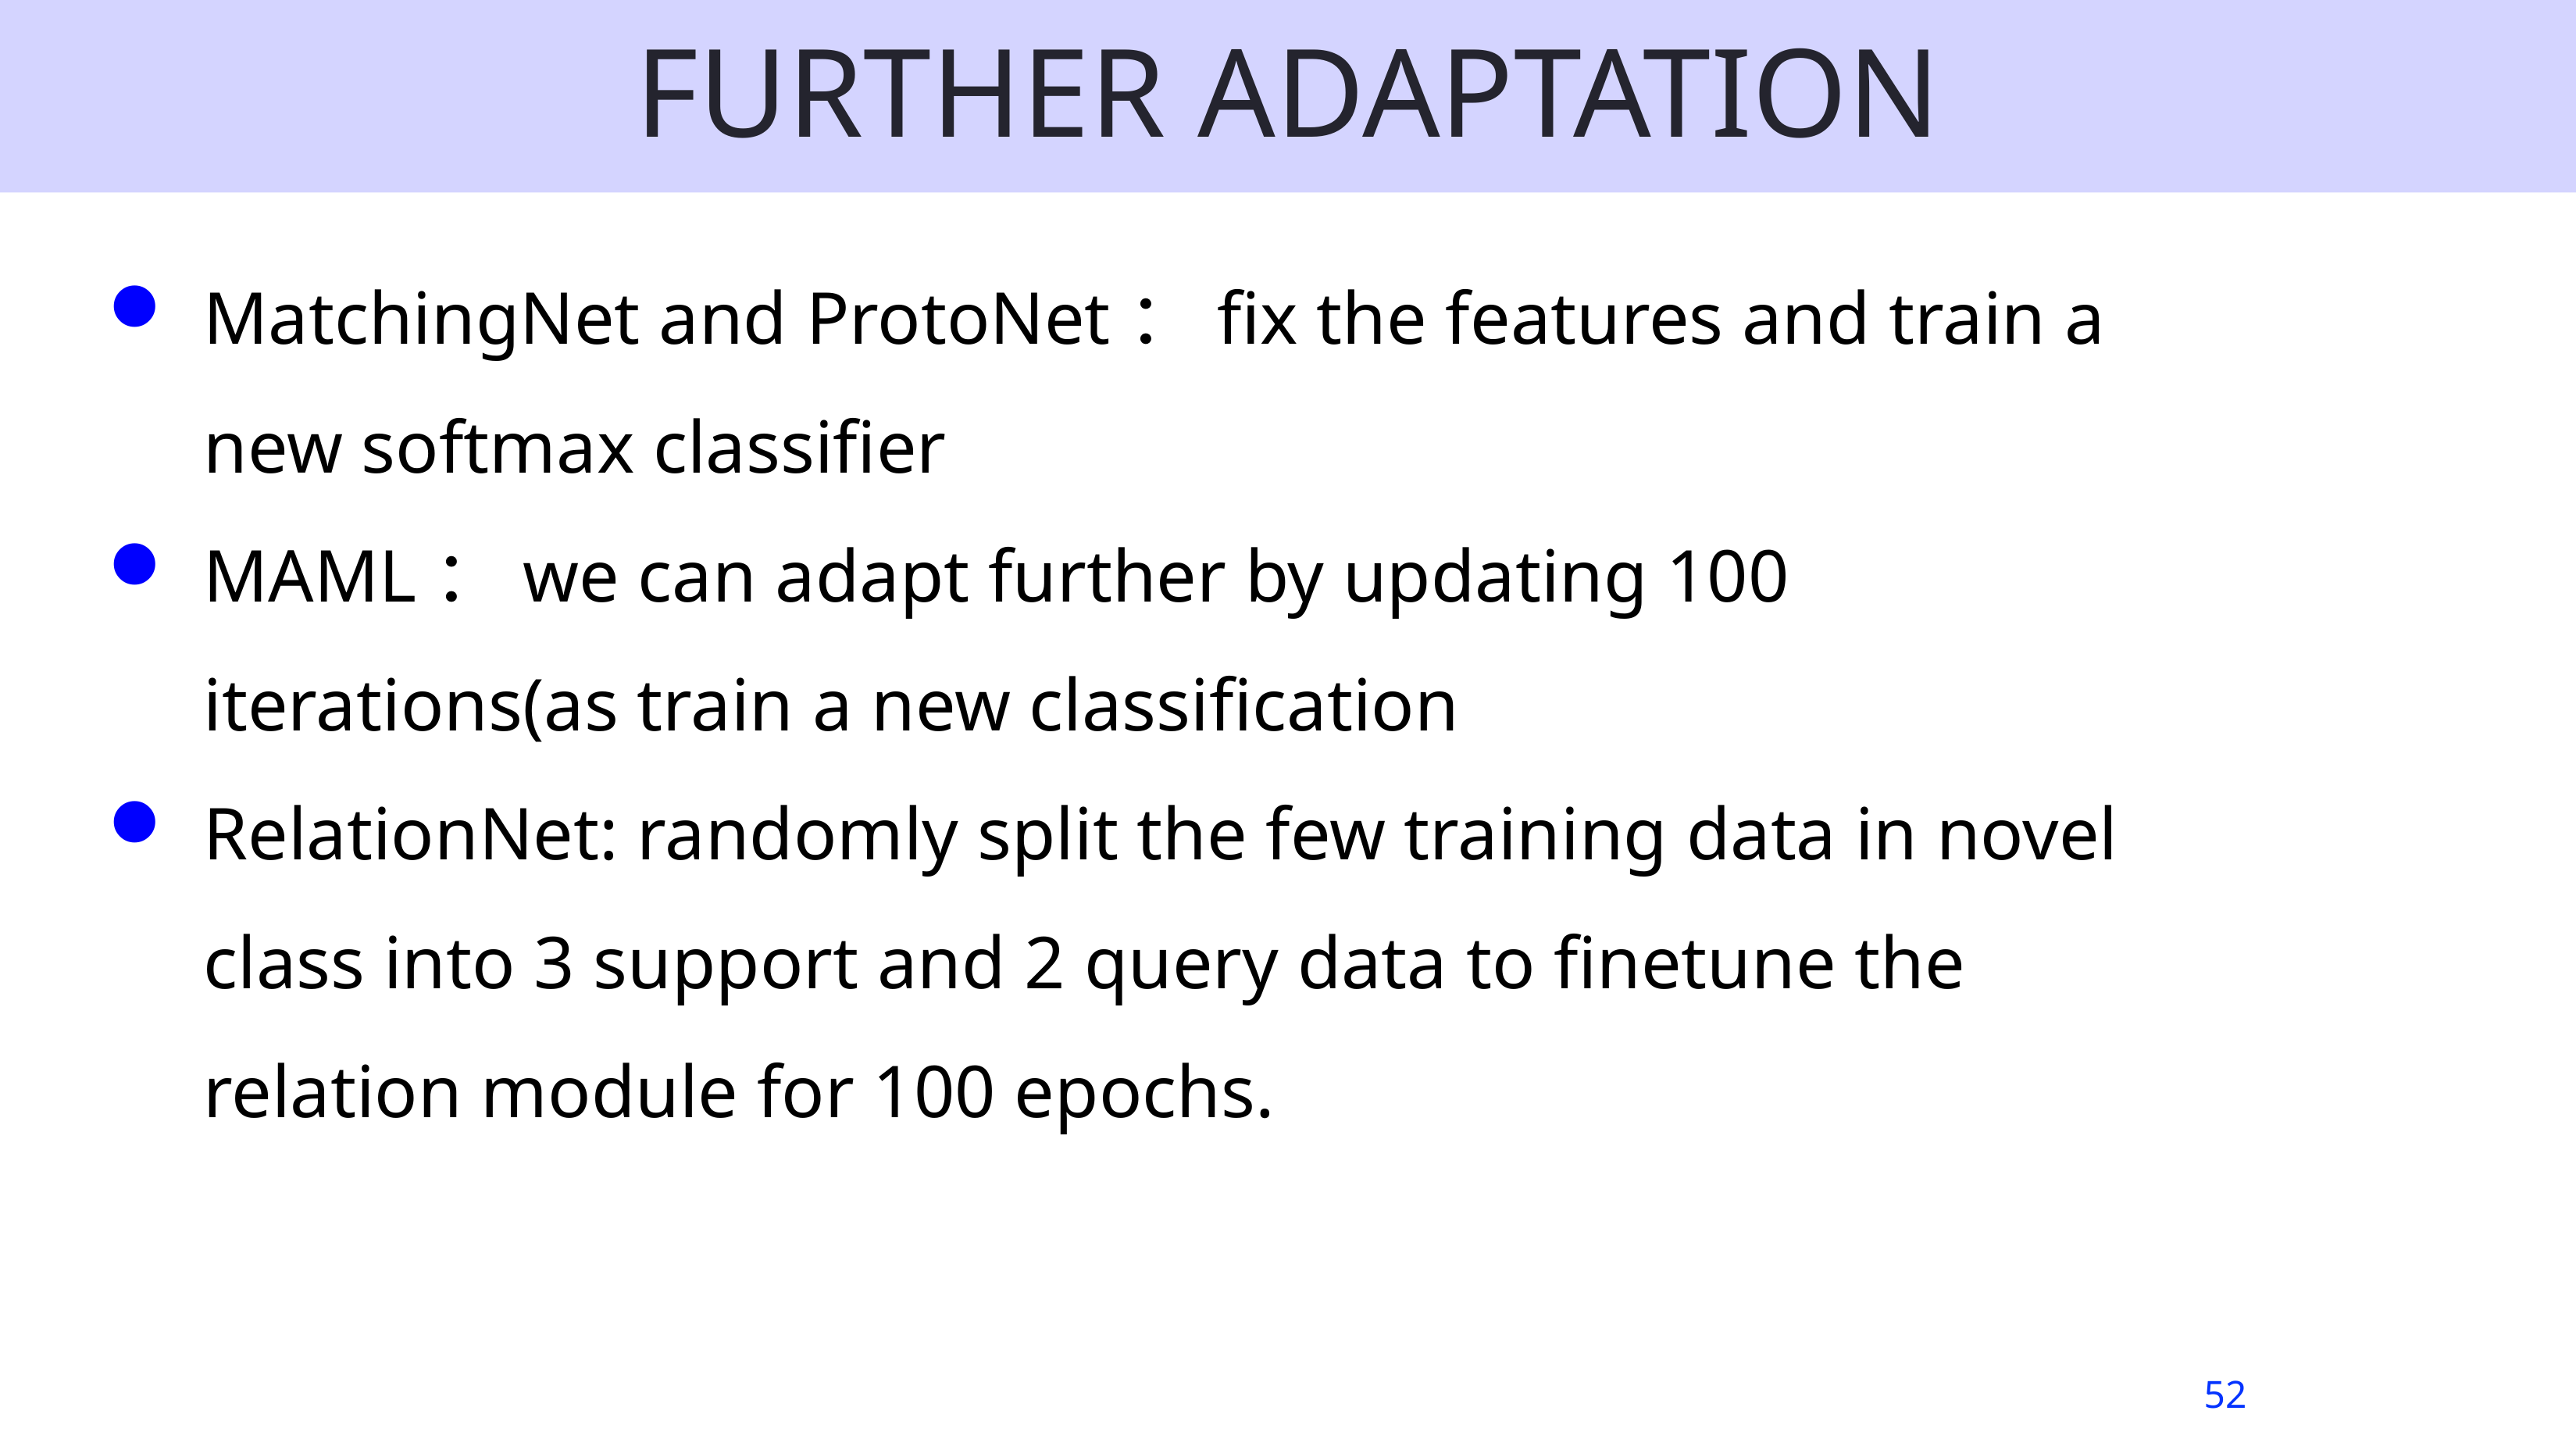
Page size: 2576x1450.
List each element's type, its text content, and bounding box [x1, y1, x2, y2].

title FURTHER ADAPTATION [467, 15, 2109, 163]
text_box 52 [2199, 1377, 2275, 1422]
text_box MatchingNet and ProtoNet：fix the features and train a new softmax classifier MAML：we can adapt further by updating 100 iterations(as train a new classification RelationNet: randomly split the few training data in novel class into 3 support and 2 query data to finetune the relation module for 100 epochs. [96, 223, 2167, 1138]
